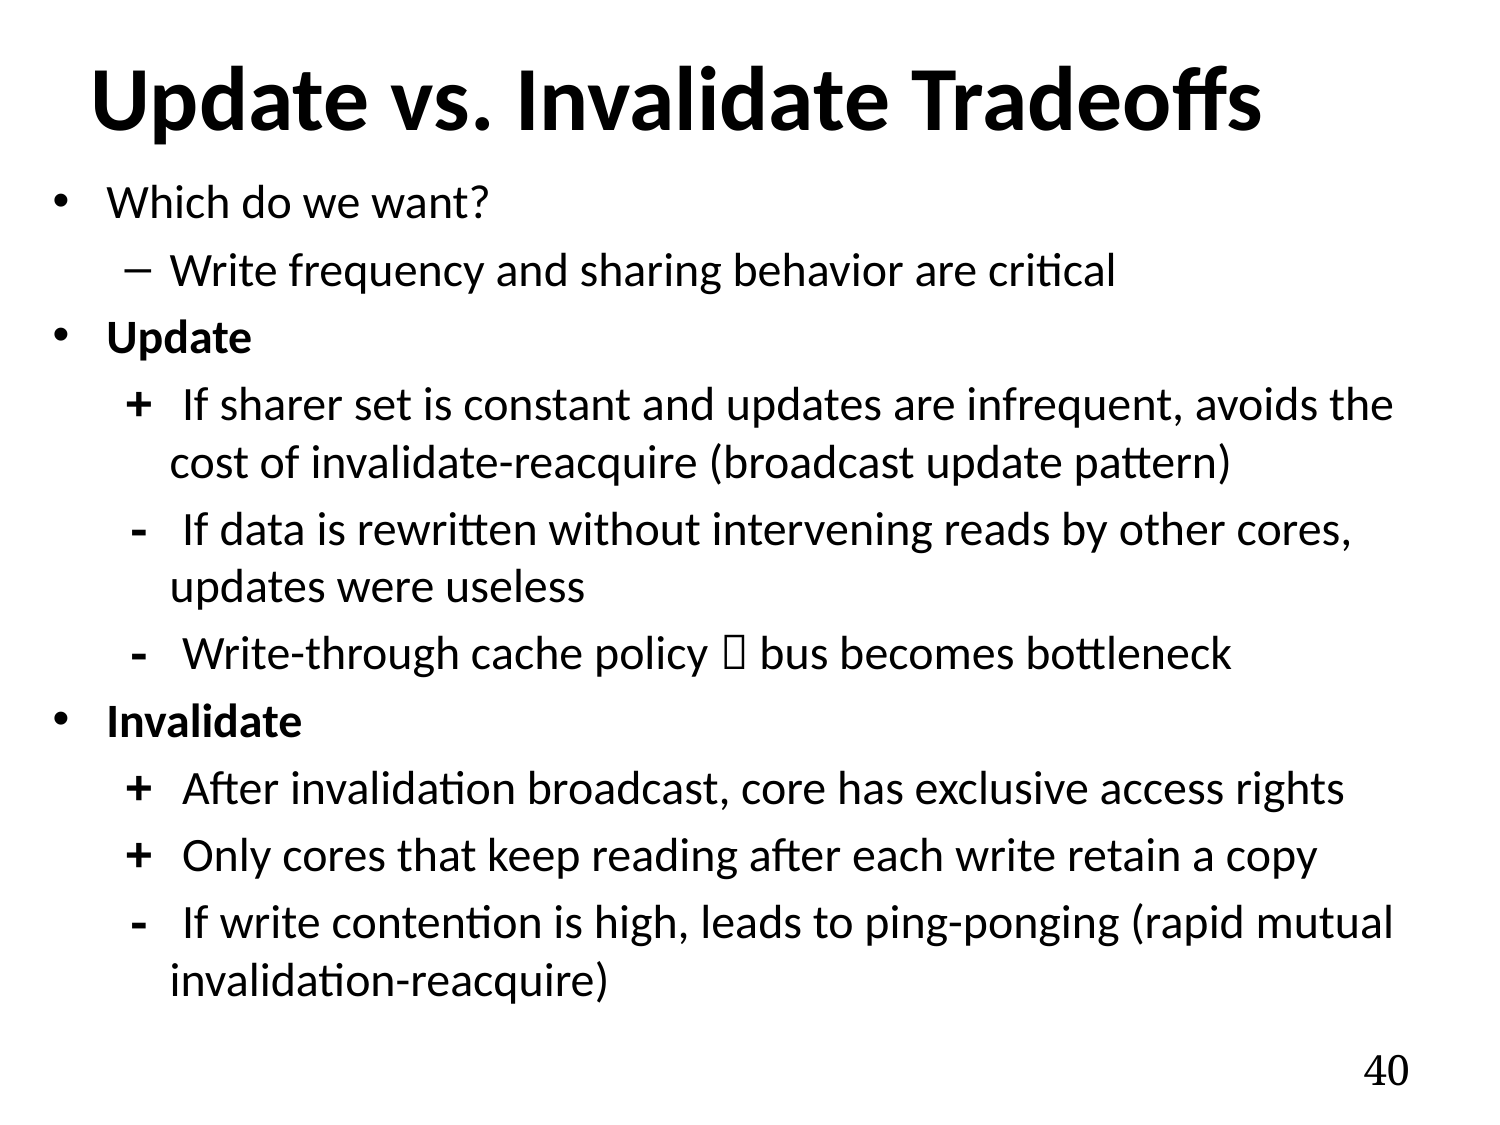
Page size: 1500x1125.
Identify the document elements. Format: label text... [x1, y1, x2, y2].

list Which do we want? Write frequency and sharing behavior are critical Update + If sharer set is constant and updates are infrequent, avoids the cost of invalidate-reacquire (broadcast update pattern) - If data is rewritten without intervening reads by other cores, updates were useless - Write-through cache policy  bus becomes bottleneck Invalidate + After invalidation broadcast, core has exclusive access rights + Only cores that keep reading after each write retain a copy - If write contention is high, leads to ping-ponging (rapid mutual invalidation-reacquire) [37, 163, 1450, 1016]
slide_number 40 [1074, 1042, 1425, 1103]
title Update vs. Invalidate Tradeoffs [75, 0, 1425, 163]
